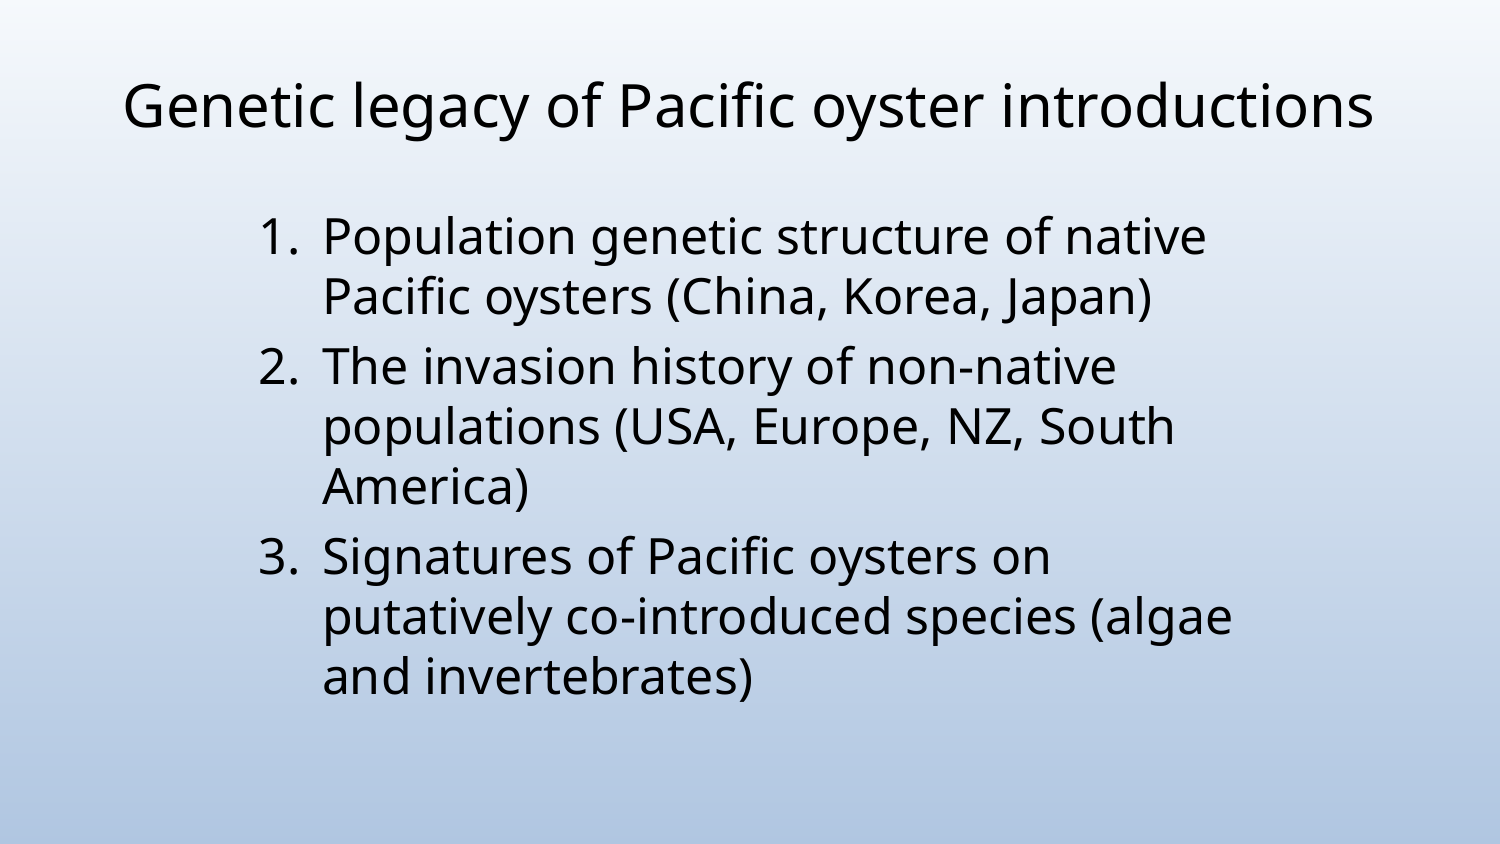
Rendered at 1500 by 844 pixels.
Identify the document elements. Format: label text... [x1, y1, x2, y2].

list Population genetic structure of native Pacific oysters (China, Korea, Japan) The invasion history of non-native populations (USA, Europe, NZ, South America) Signatures of Pacific oysters on putatively co-introduced species (algae and invertebrates) [243, 196, 1257, 810]
title Genetic legacy of Pacific oyster introductions [75, 33, 1425, 175]
